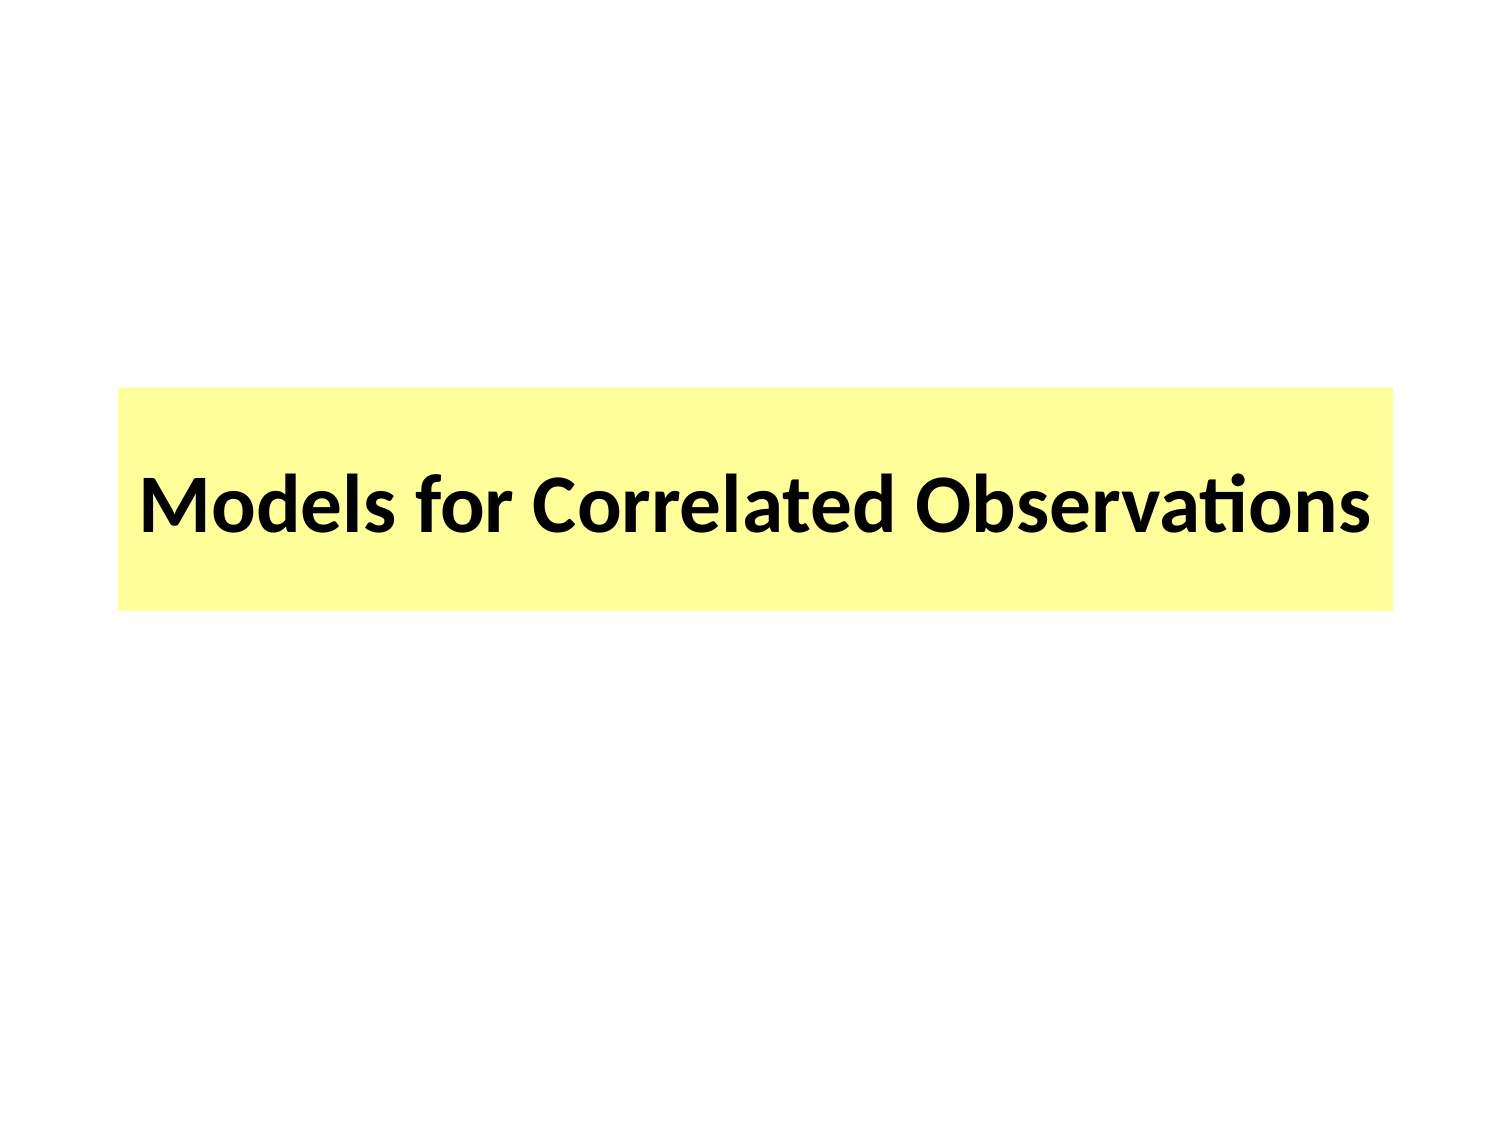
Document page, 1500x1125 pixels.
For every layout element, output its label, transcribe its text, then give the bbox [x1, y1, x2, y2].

title Models for Correlated Observations [118, 387, 1394, 611]
